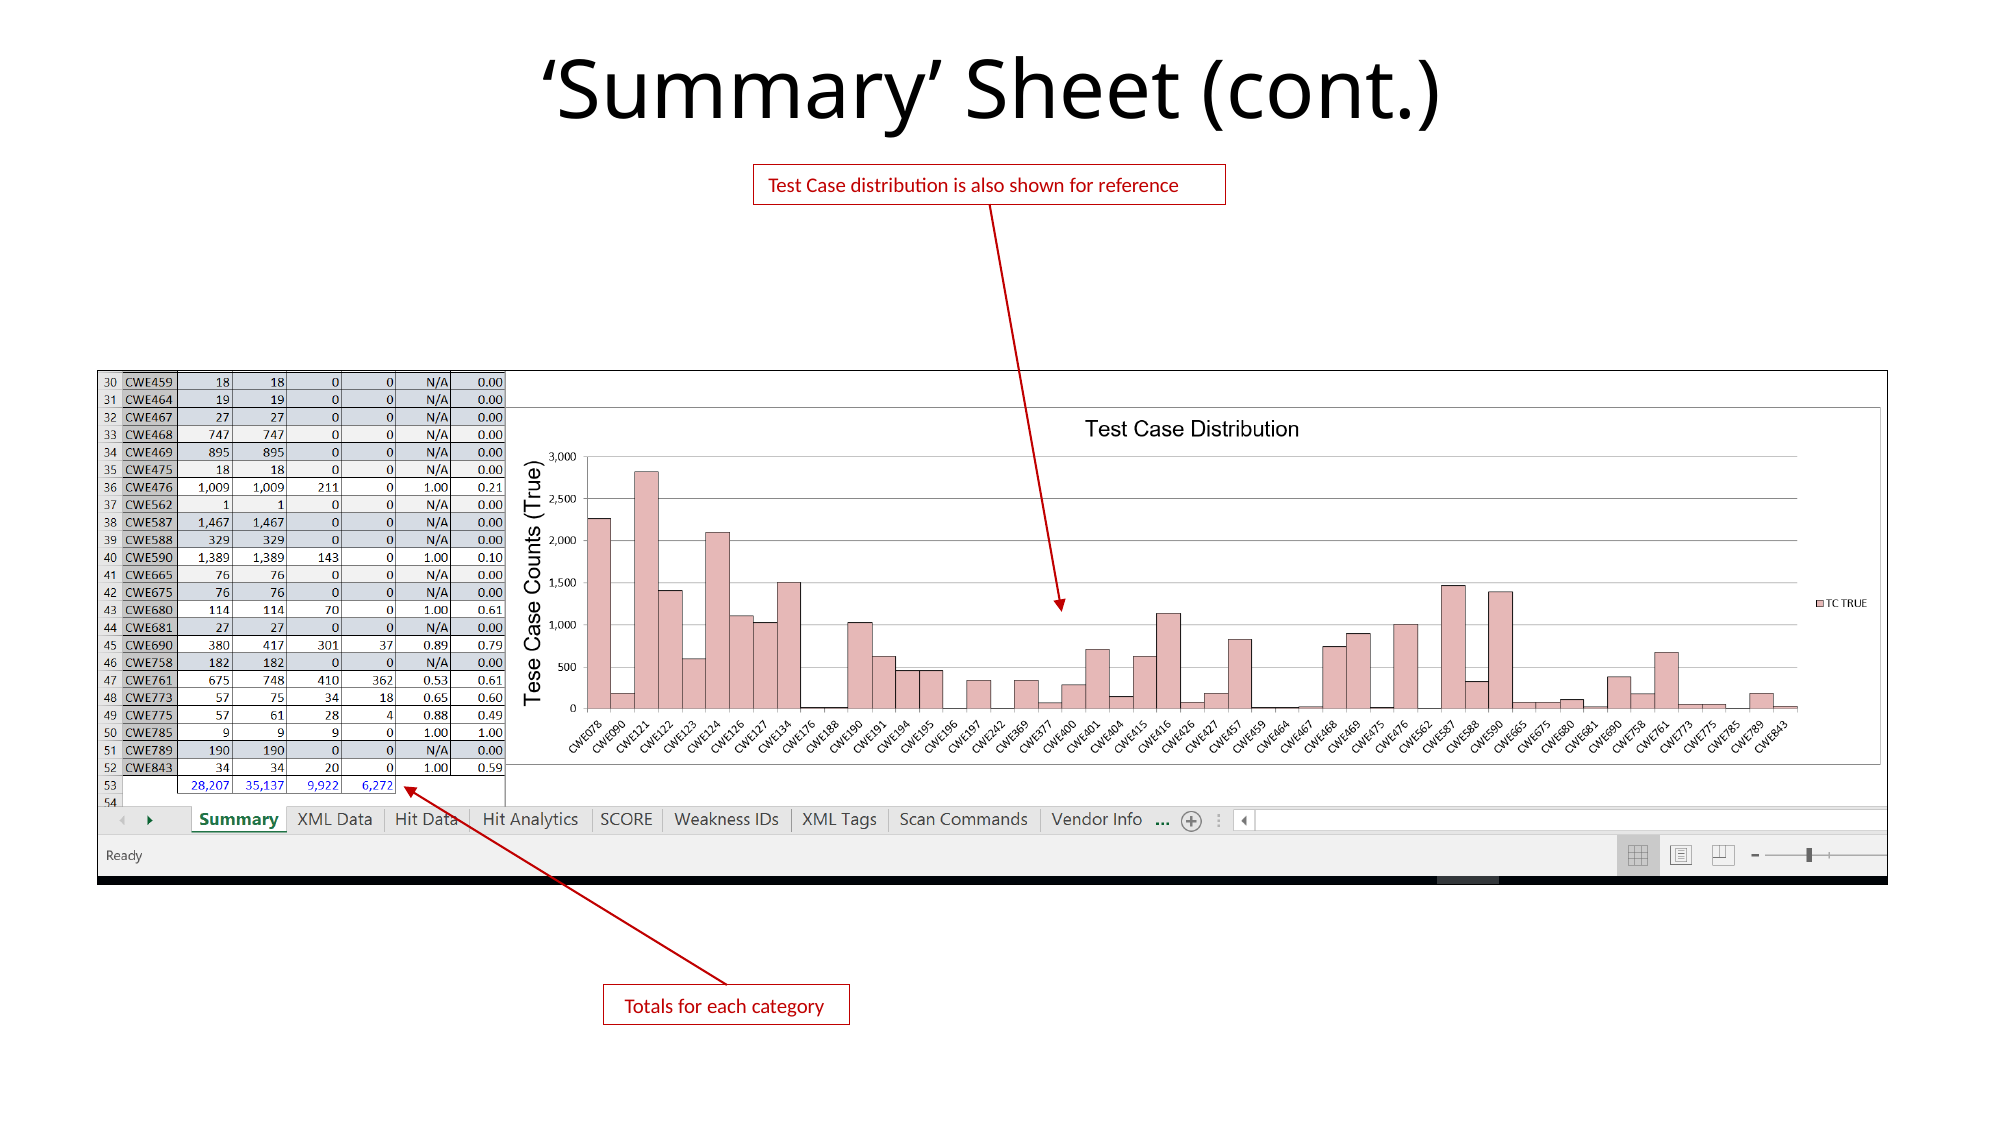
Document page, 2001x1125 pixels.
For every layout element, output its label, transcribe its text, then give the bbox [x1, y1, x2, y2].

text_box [403, 786, 727, 985]
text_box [989, 204, 1062, 612]
text_box Totals for each category [603, 984, 850, 1025]
picture [97, 370, 1888, 885]
text_box Test Case distribution is also shown for reference [753, 164, 1226, 205]
title ‘Summary’ Sheet (cont.) [130, 40, 1856, 144]
